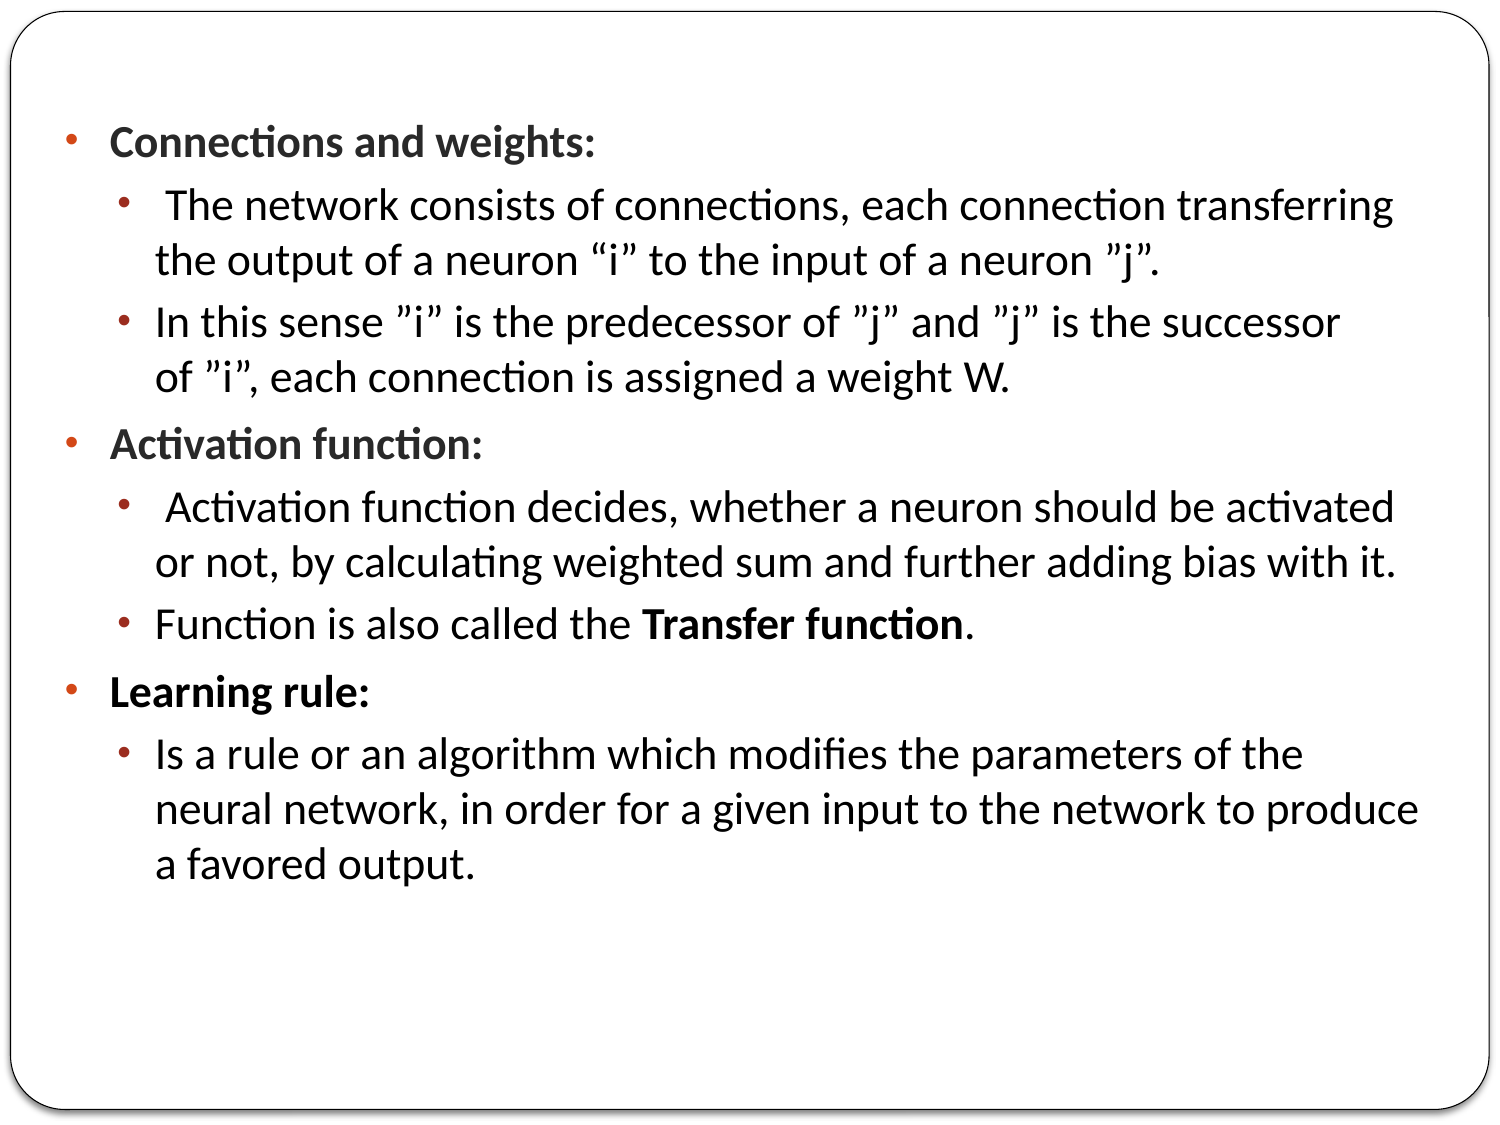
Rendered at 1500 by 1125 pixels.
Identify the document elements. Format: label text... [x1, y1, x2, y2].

list Connections and weights: The network consists of connections, each connection transferring the output of a neuron “i” to the input of a neuron ”j”. In this sense ”i” is the predecessor of ”j” and ”j” is the successor of ”i”, each connection is assigned a weight W. Activation function: Activation function decides, whether a neuron should be activated or not, by calculating weighted sum and further adding bias with it. Function is also called the Transfer function. Learning rule: Is a rule or an algorithm which modifies the parameters of the neural network, in order for a given input to the network to produce a favored output. [50, 37, 1438, 1063]
